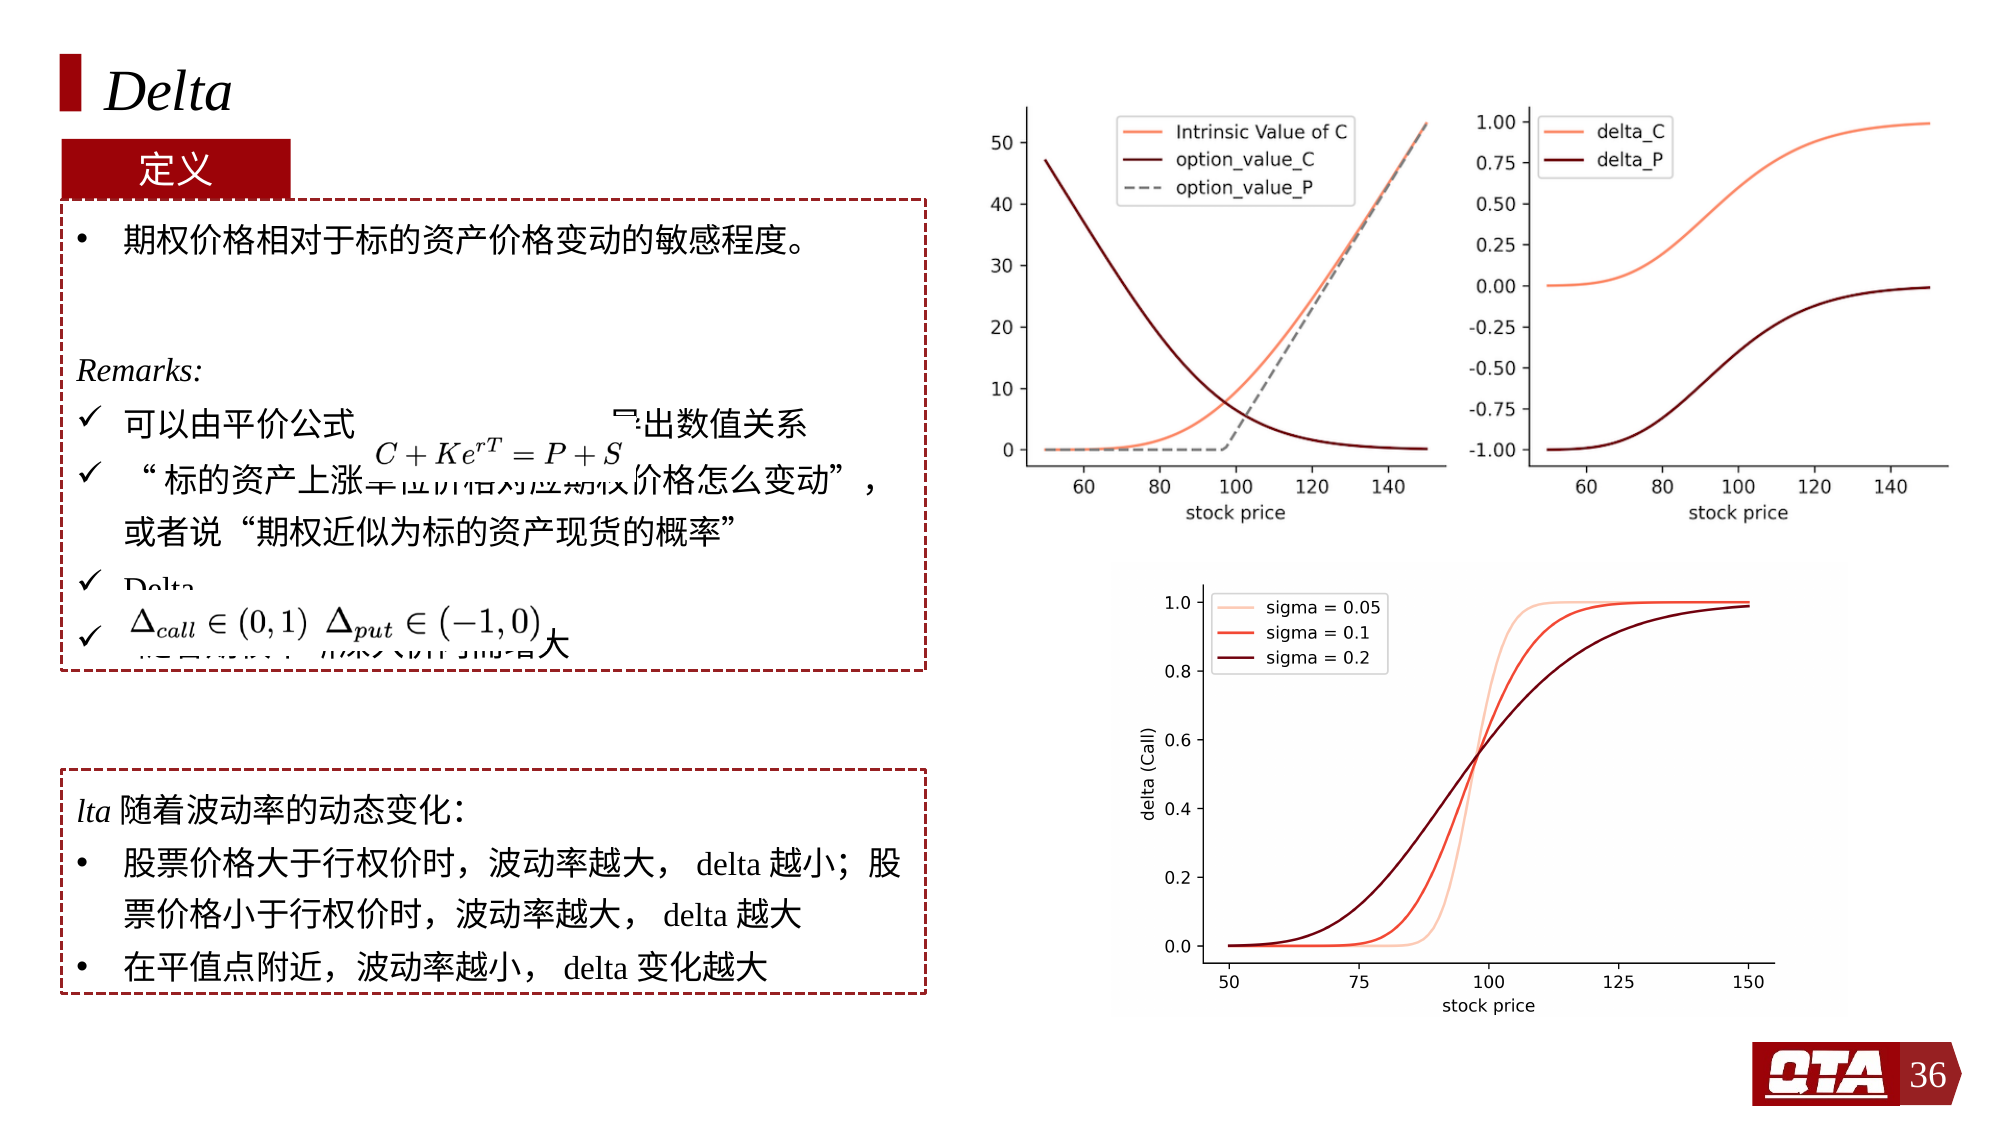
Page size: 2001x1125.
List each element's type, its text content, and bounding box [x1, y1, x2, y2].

picture [1111, 562, 1848, 1017]
text_box 定义 [61, 138, 291, 199]
picture [116, 590, 547, 657]
title Delta [89, 0, 1815, 196]
picture [362, 416, 636, 482]
slide_number 36 [1511, 1042, 1962, 1103]
picture [973, 65, 1986, 530]
